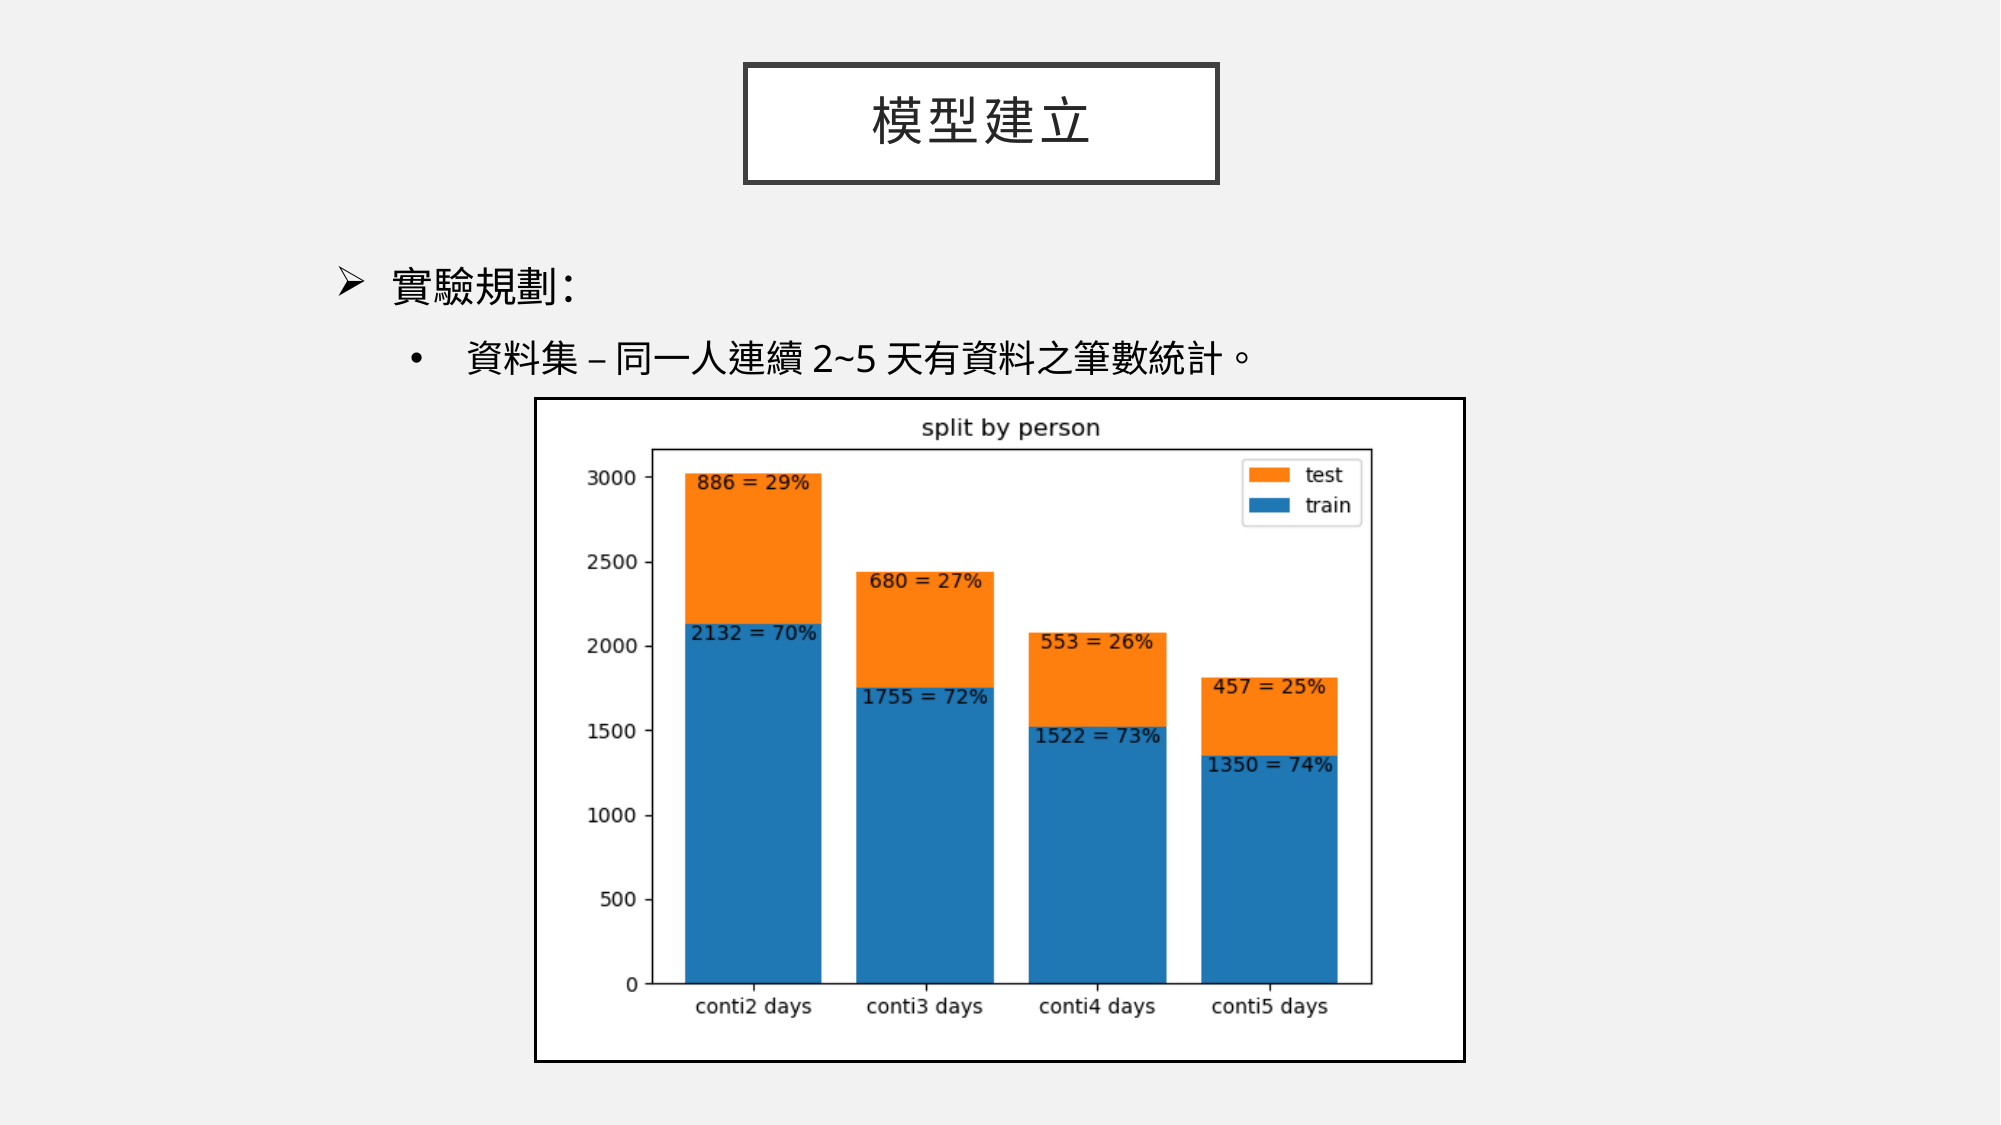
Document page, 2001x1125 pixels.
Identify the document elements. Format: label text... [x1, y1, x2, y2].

picture [536, 399, 1464, 1061]
title 模型建立 [743, 62, 1220, 185]
text_box 實驗規劃： 資料集 – 同一人連續2~5天有資料之筆數統計。 [245, 235, 1987, 594]
